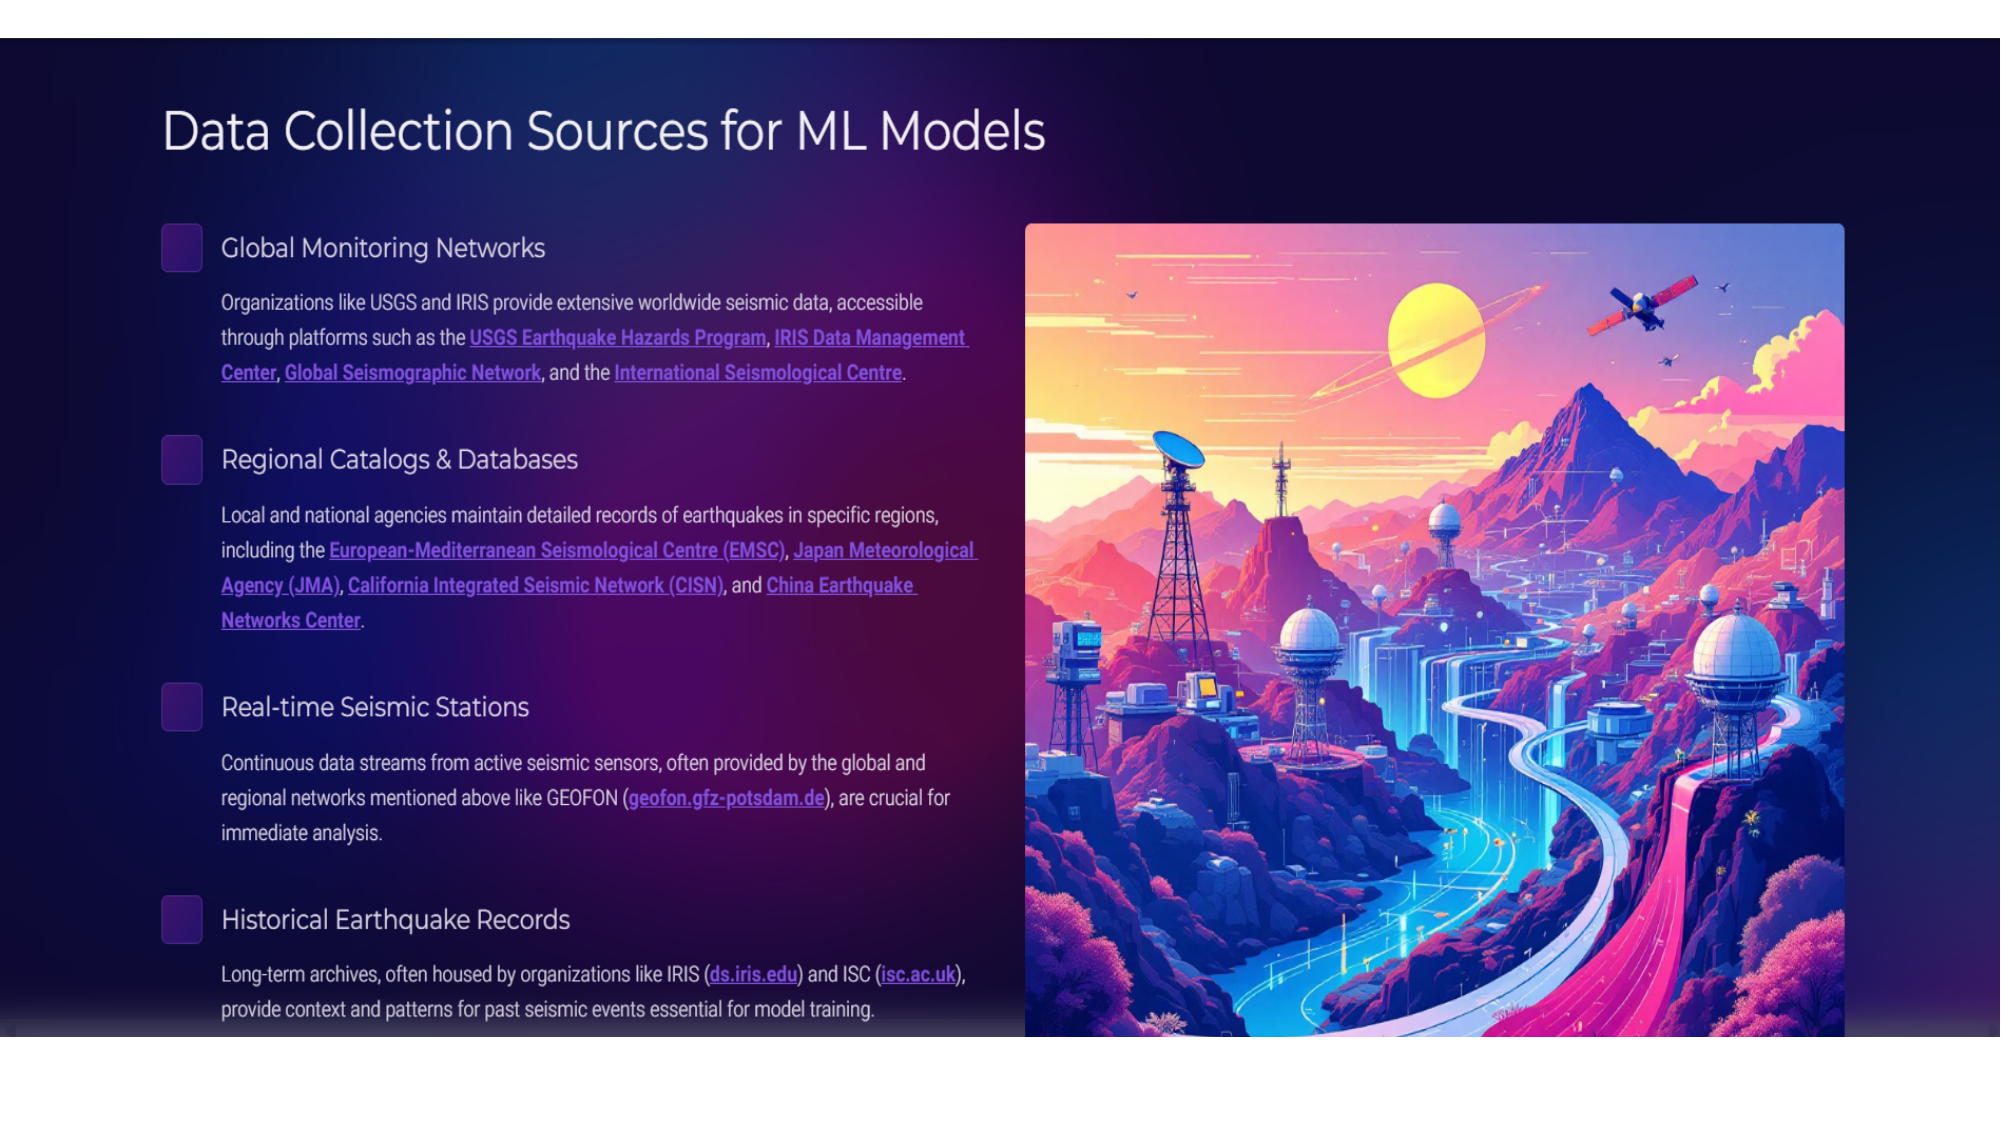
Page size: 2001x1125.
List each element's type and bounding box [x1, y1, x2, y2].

picture [0, 37, 2000, 1037]
